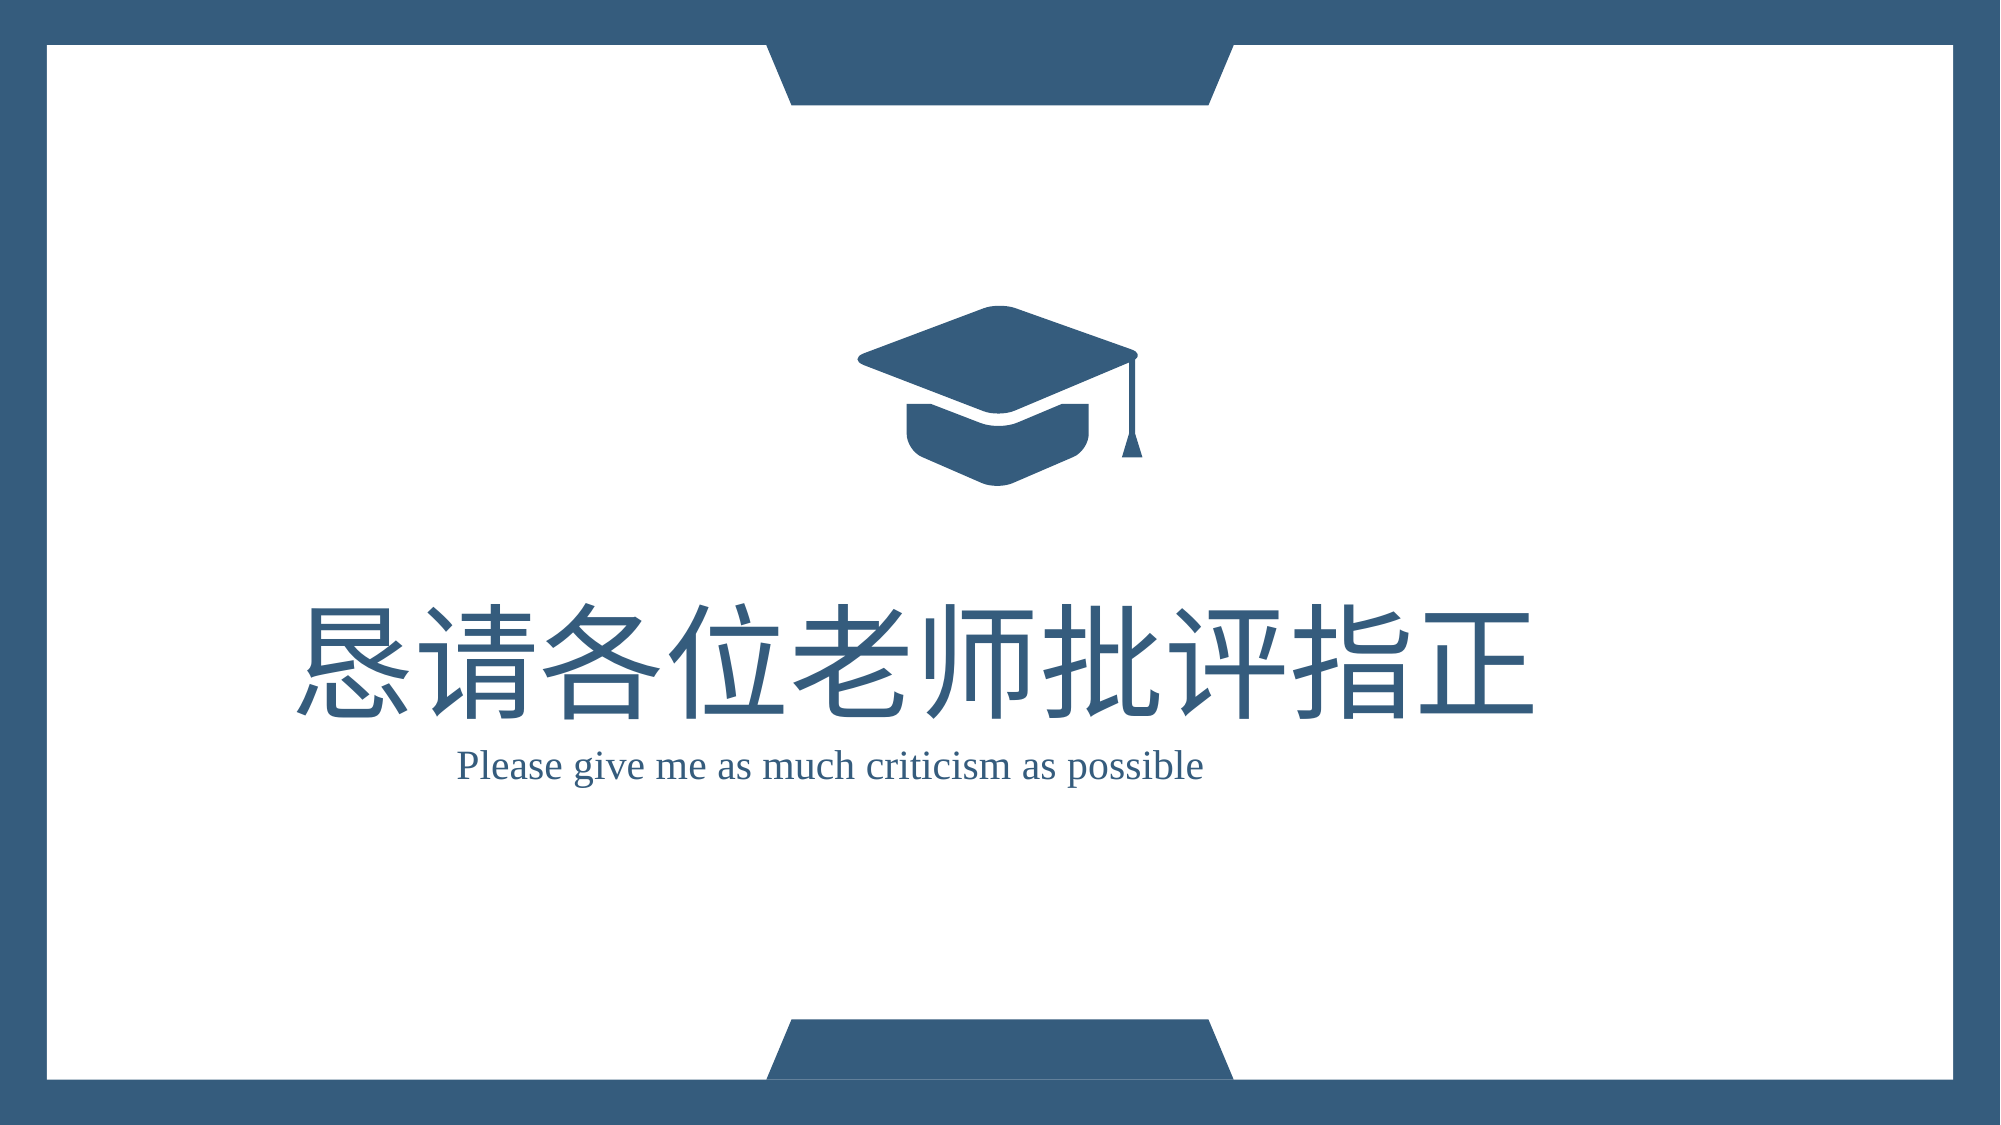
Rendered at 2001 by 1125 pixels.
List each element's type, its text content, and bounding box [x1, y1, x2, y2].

text_box Please give me as much criticism as possible [441, 730, 1559, 795]
text_box [906, 403, 1089, 486]
text_box [857, 305, 1143, 458]
text_box 恳请各位老师批评指正 [274, 577, 1726, 743]
